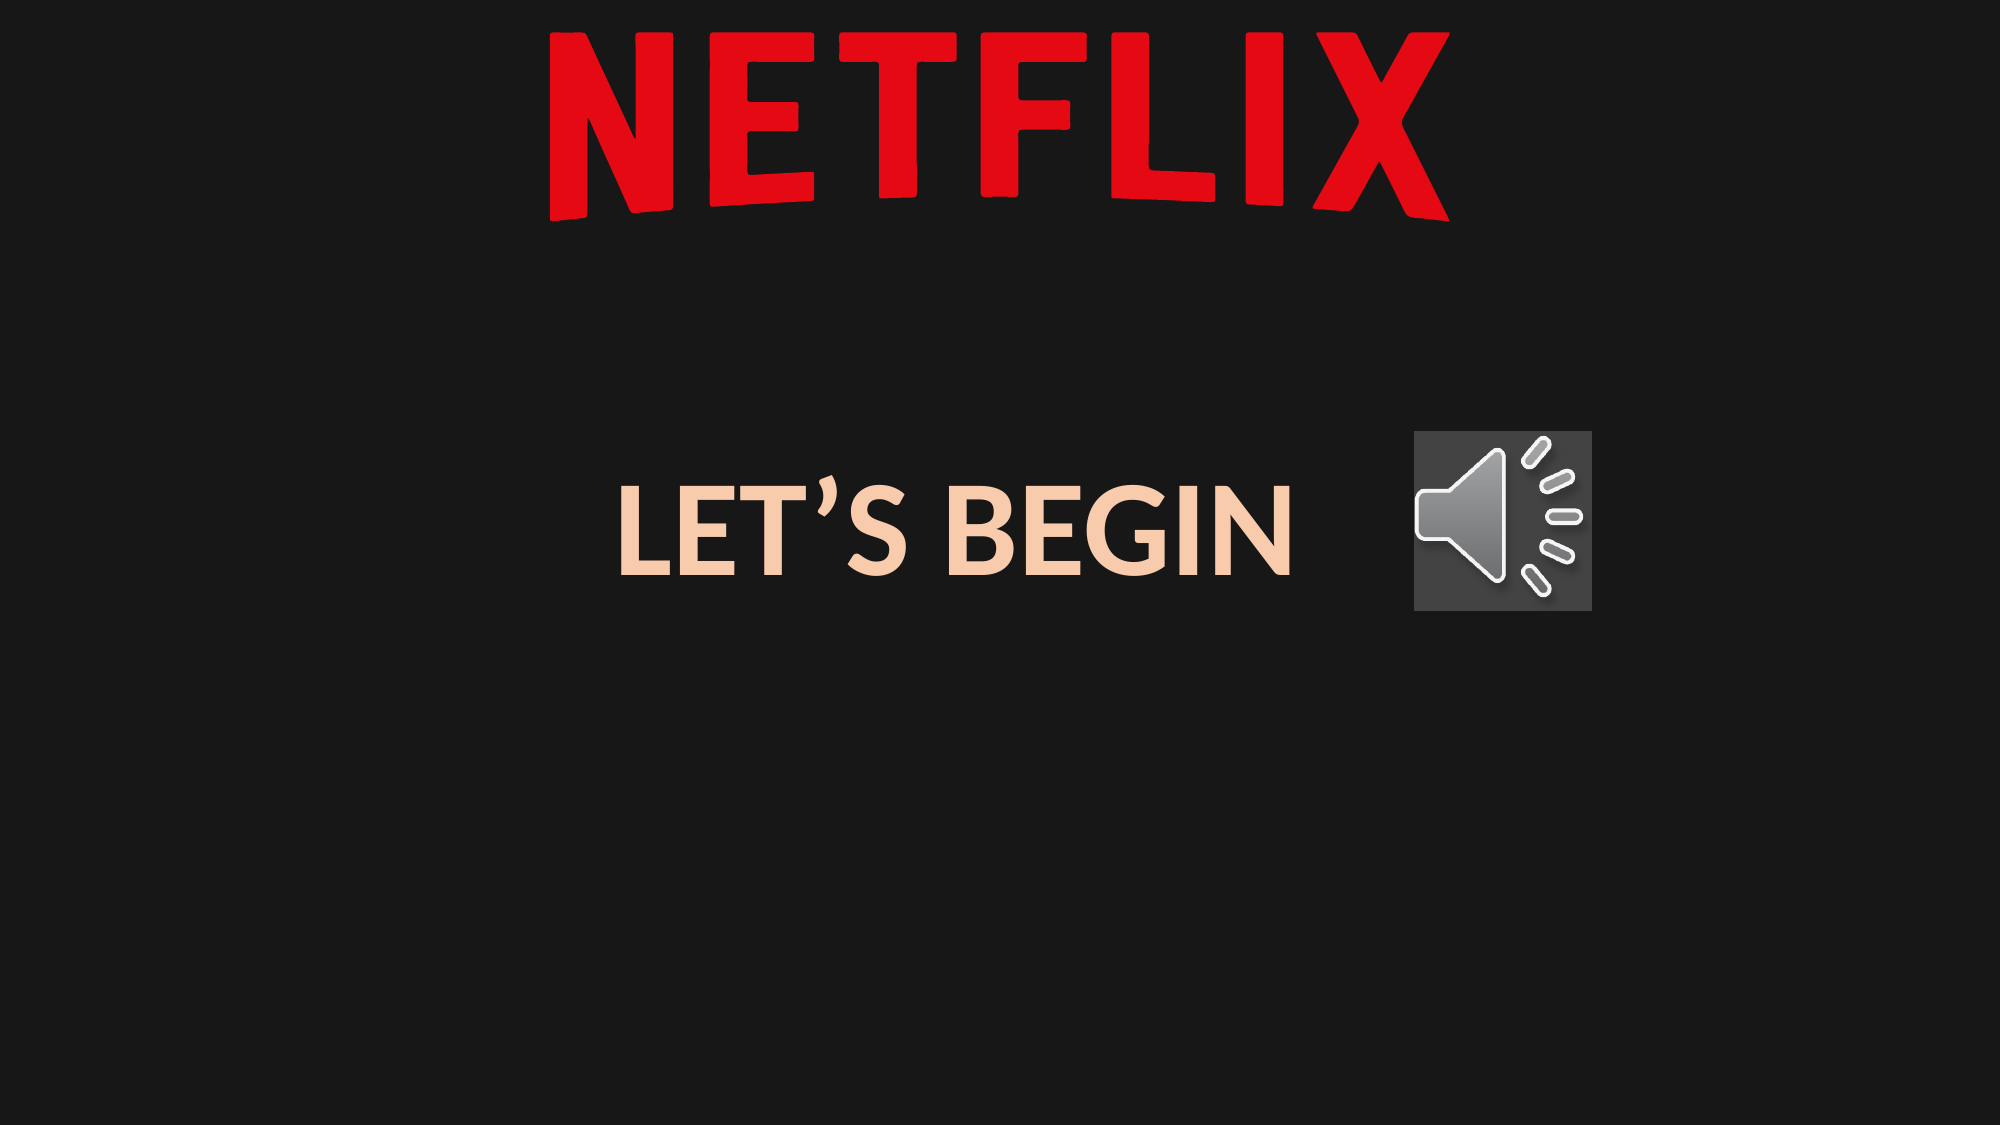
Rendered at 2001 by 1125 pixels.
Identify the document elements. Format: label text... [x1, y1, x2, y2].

picture [1413, 430, 1593, 613]
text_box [549, 32, 1450, 222]
text_box LET’S BEGIN [587, 430, 1327, 611]
